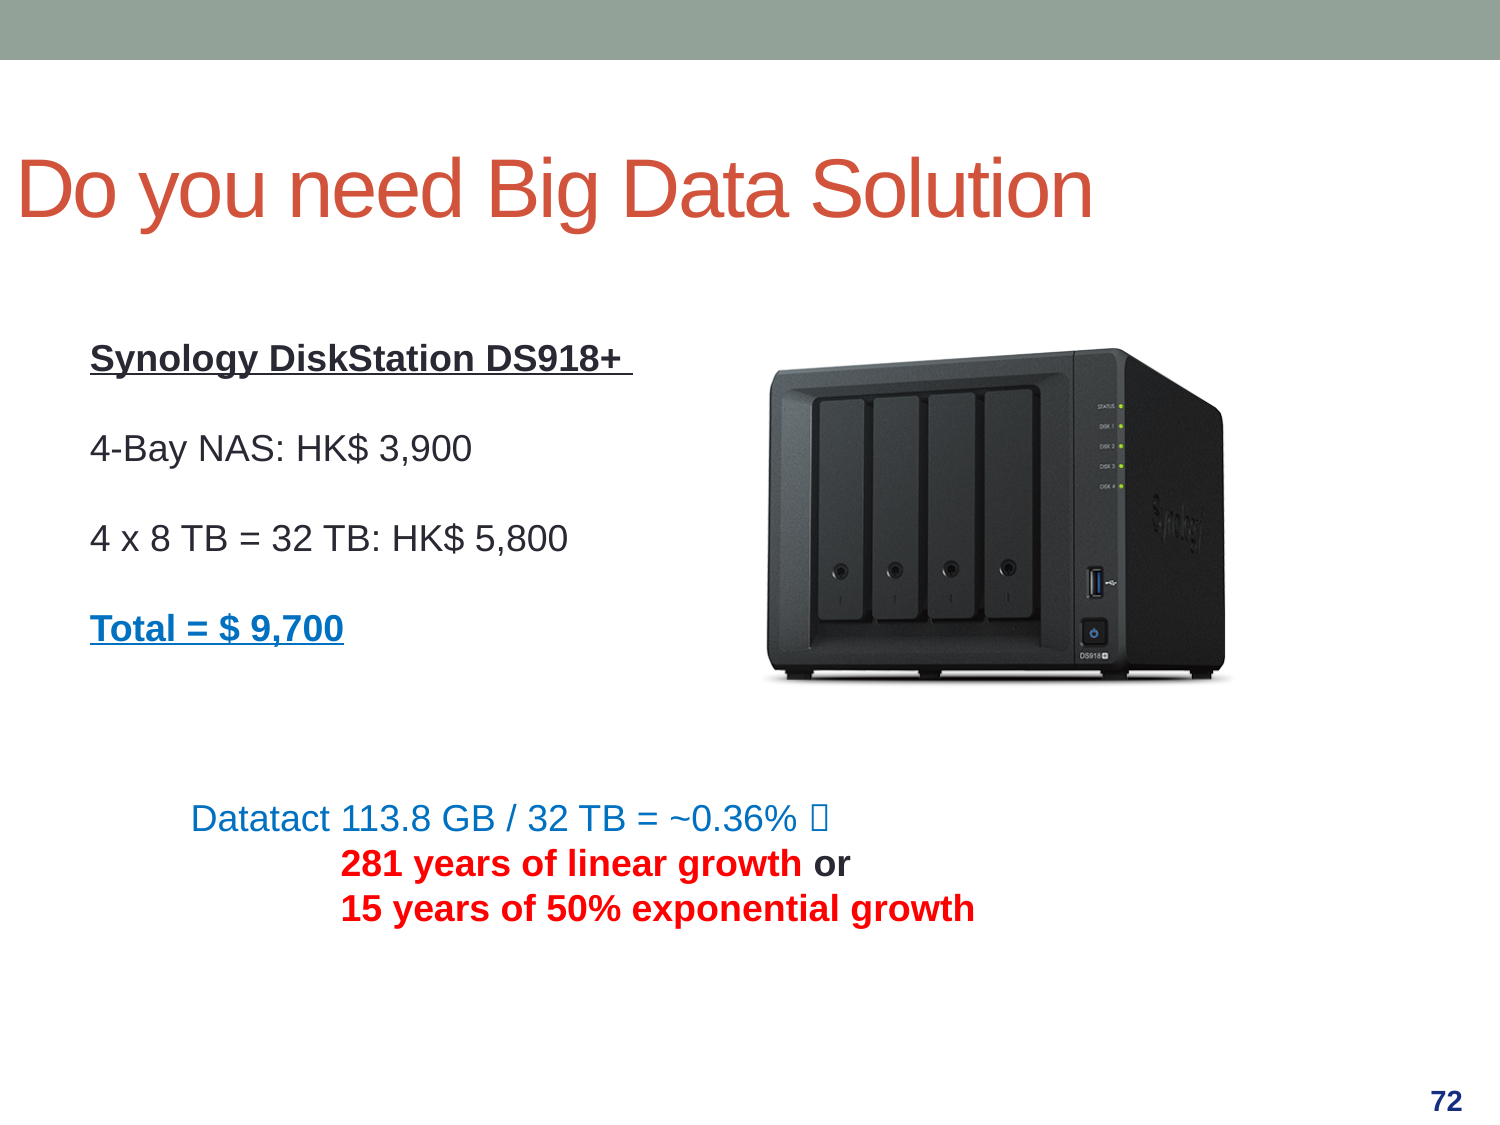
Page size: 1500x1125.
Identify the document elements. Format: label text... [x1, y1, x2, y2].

picture [663, 290, 1341, 697]
slide_number 72 [1415, 1070, 1499, 1125]
title Do you need Big Data Solution [0, 101, 1325, 266]
text_box Datatact 113.8 GB / 32 TB = ~0.36%  281 years of linear growth or 15 years of 50% exponential growth [175, 786, 992, 937]
text_box Synology DiskStation DS918+ 4-Bay NAS: HK$ 3,900 4 x 8 TB = 32 TB: HK$ 5,800 Total = $ 9,700 [75, 326, 662, 701]
